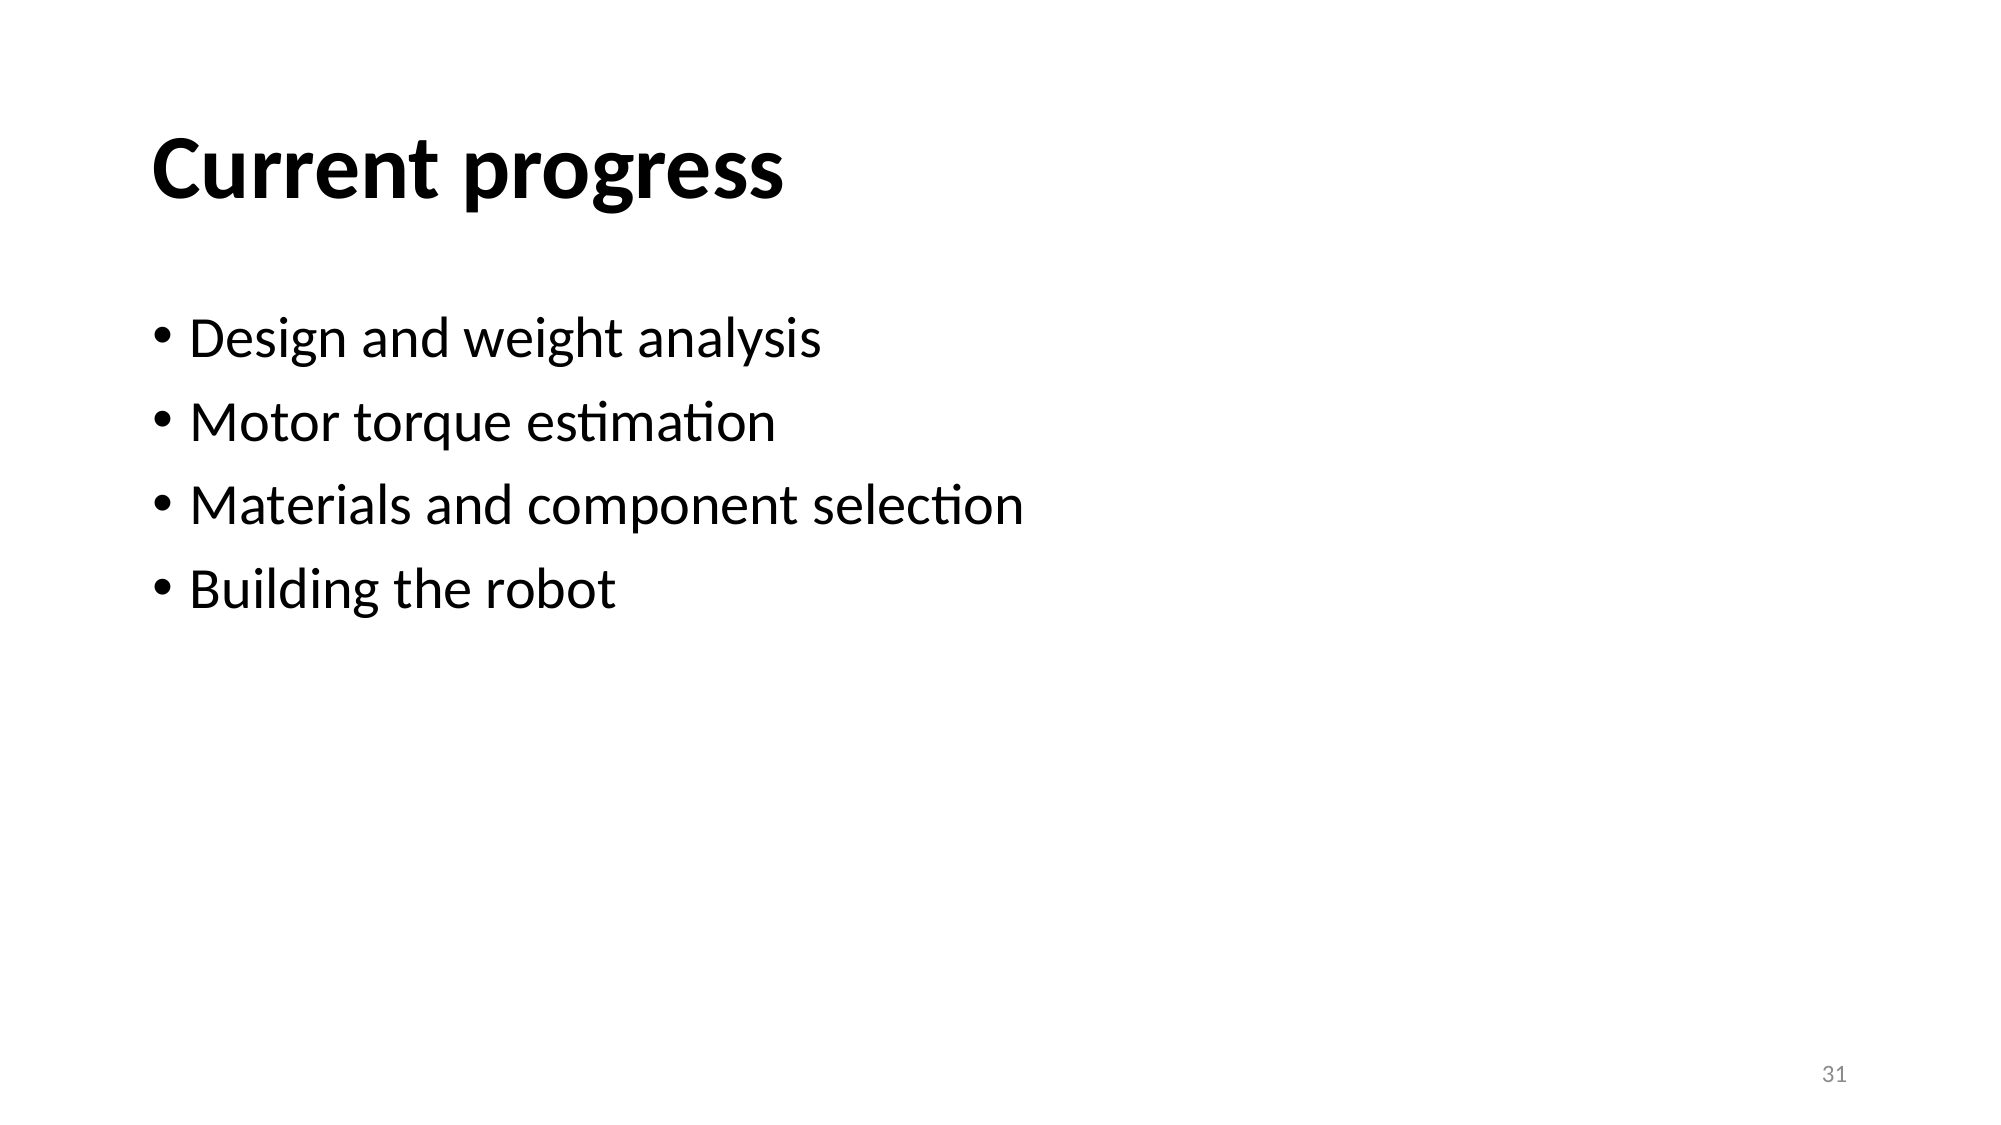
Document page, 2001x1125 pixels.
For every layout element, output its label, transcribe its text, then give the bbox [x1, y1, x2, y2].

list Design and weight analysis Motor torque estimation Materials and component selection Building the robot [137, 299, 1863, 1014]
slide_number 31 [1412, 1042, 1863, 1103]
title Current progress [137, 59, 1863, 278]
